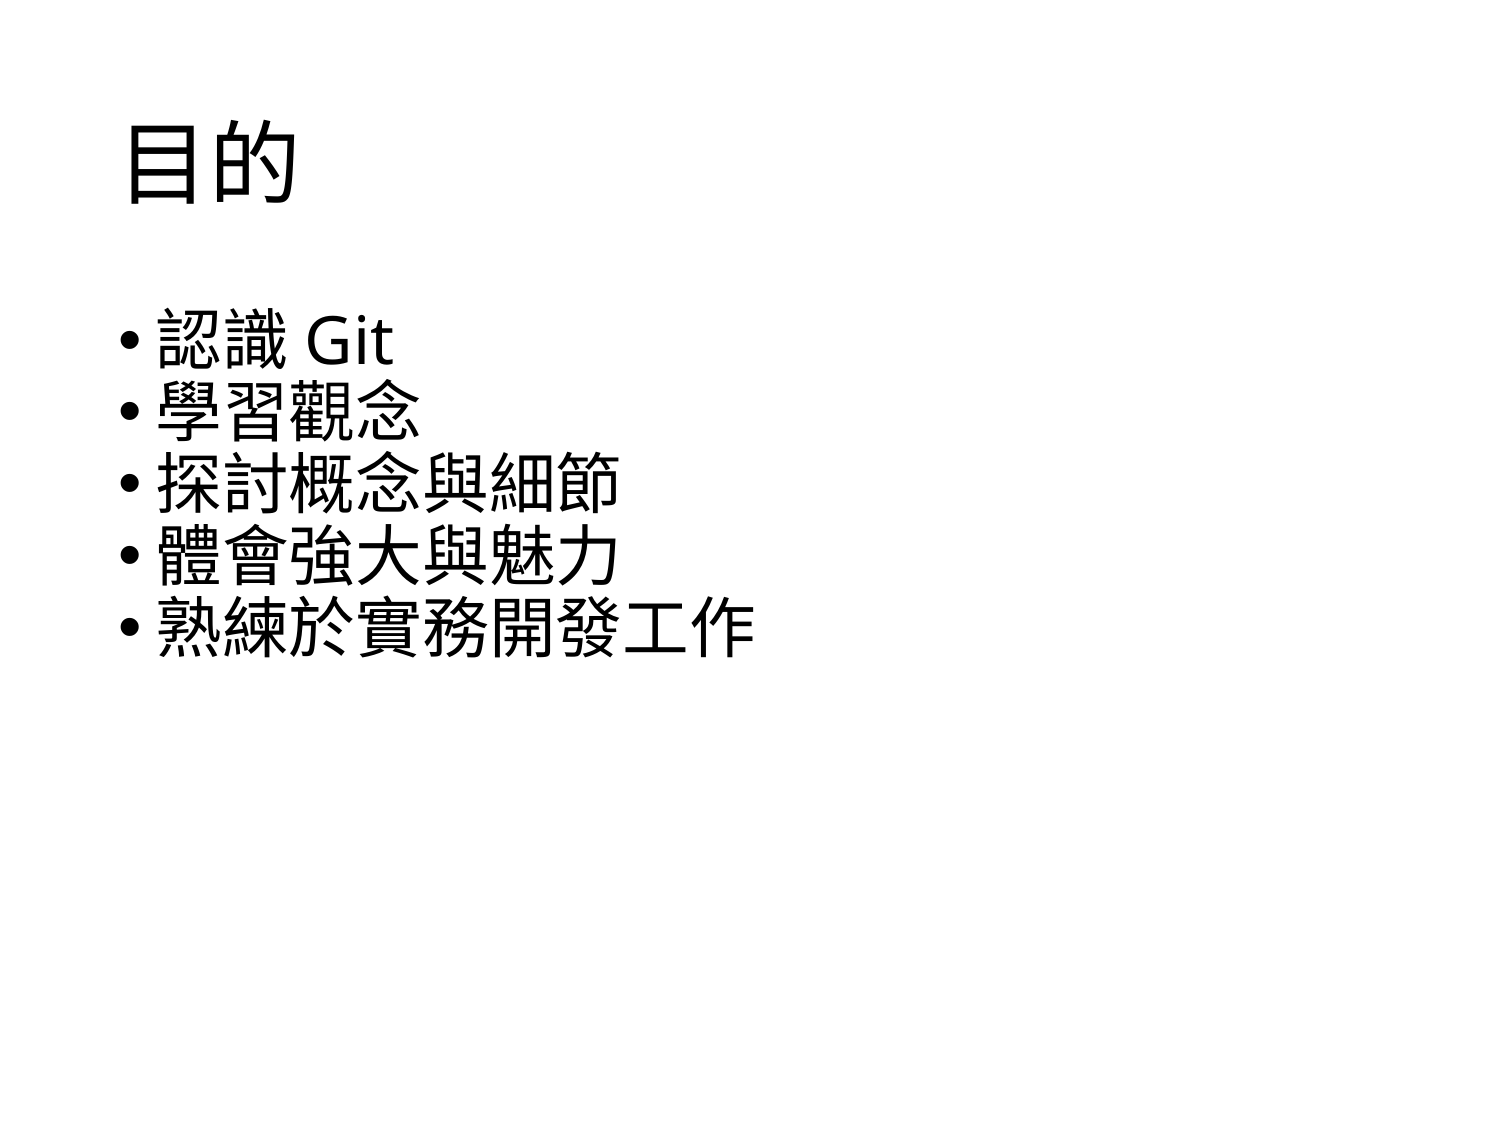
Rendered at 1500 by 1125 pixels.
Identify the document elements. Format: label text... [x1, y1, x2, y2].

text_box 目的 [103, 59, 1396, 277]
text_box 認識Git 學習觀念 探討概念與細節 體會強大與魅力 熟練於實務開發工作 [103, 299, 1396, 1013]
